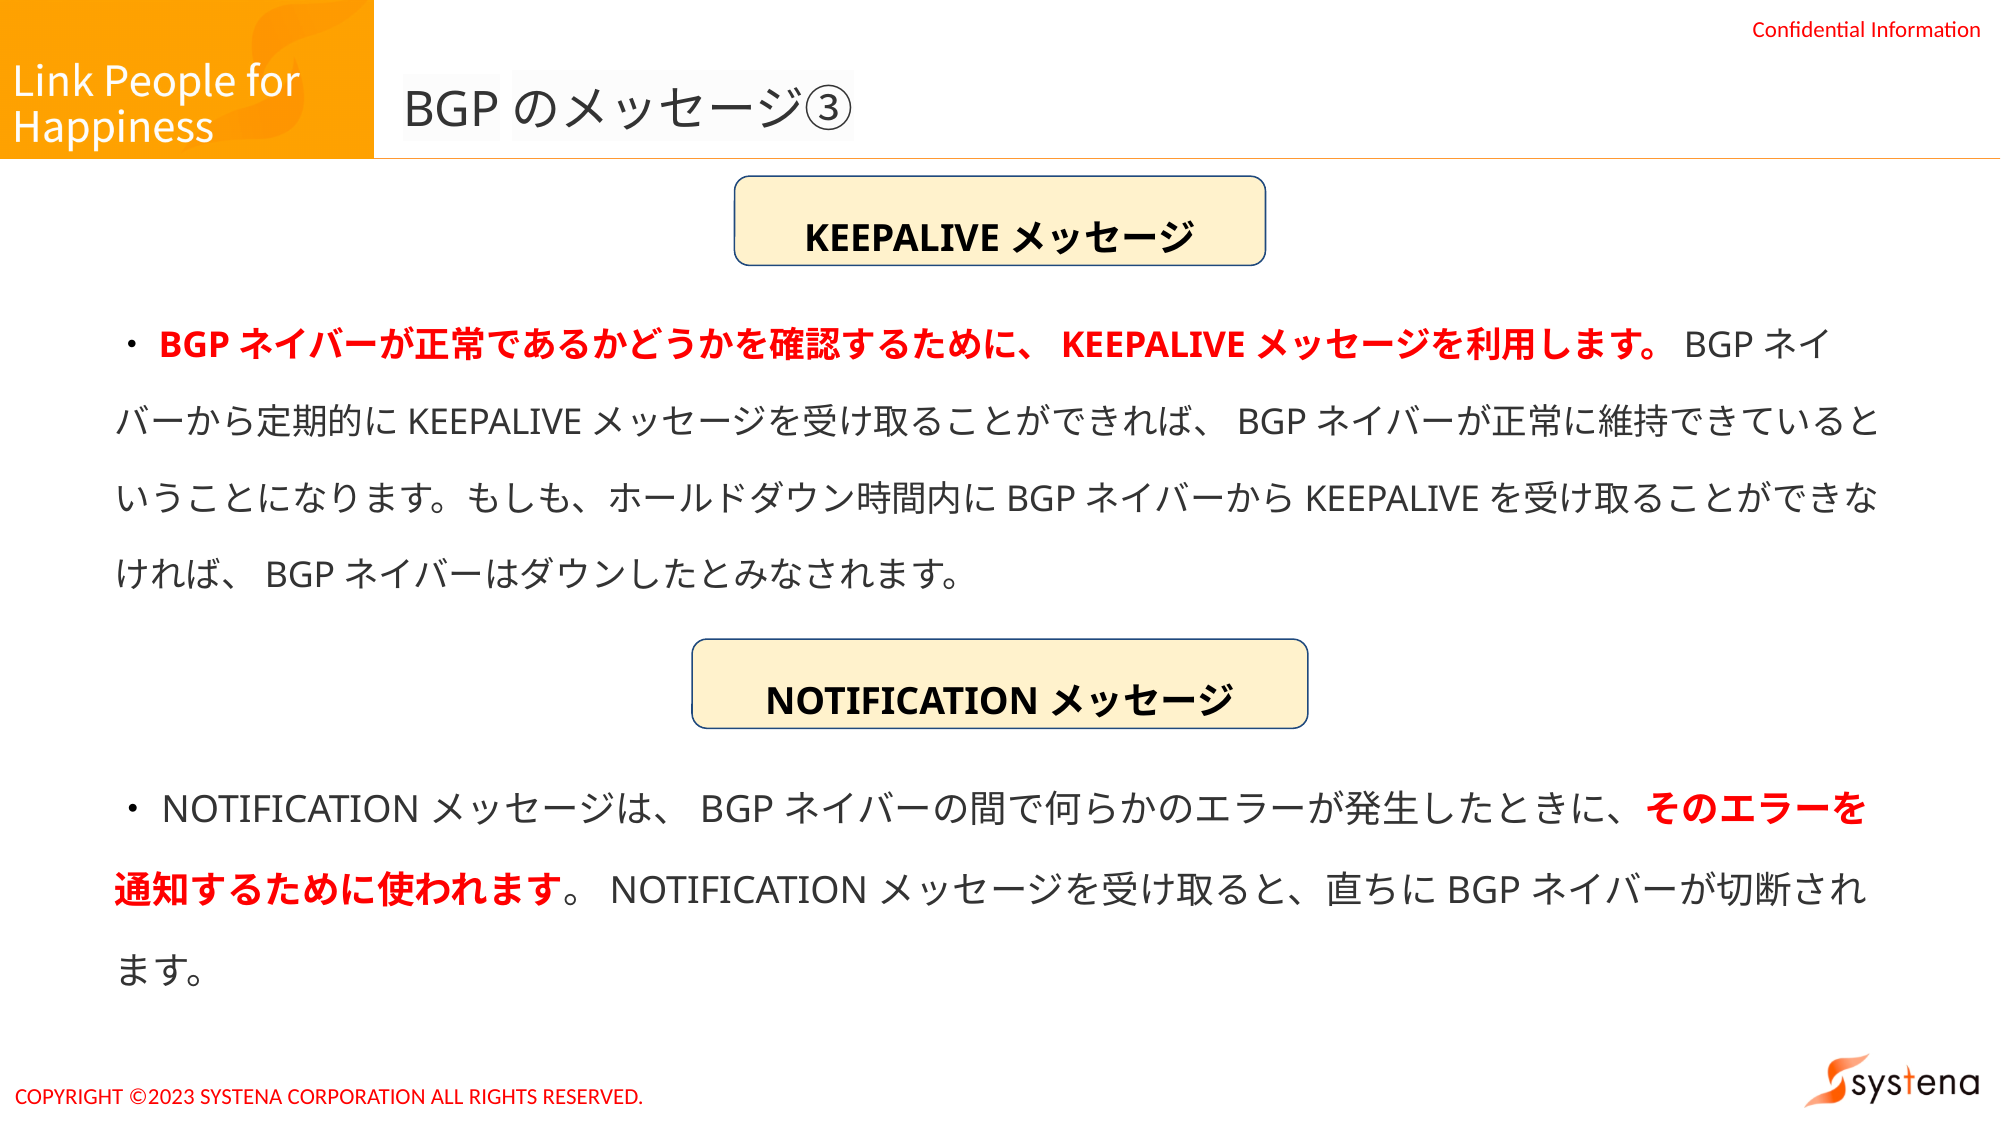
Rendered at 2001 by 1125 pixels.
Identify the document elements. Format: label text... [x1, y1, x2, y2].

text_box KEEPALIVEメッセージ [734, 176, 1266, 266]
list ・BGPネイバーが正常であるかどうかを確認するために、KEEPALIVEメッセージを利用します。BGPネイバーから定期的にKEEPALIVEメッセージを受け取ることができれば、BGPネイバーが正常に維持できているということになります。もしも、ホールドダウン時間内にBGPネイバーからKEEPALIVEを受け取ることができなければ、BGPネイバーはダウンしたとみなされます。 [99, 280, 1900, 606]
picture [0, 0, 374, 159]
text_box NOTIFICATIONメッセージ [692, 639, 1308, 729]
picture [1804, 1049, 1981, 1108]
title BGPのメッセージ③ [388, 28, 1916, 145]
list ・NOTIFICATIONメッセージは、BGPネイバーの間で何らかのエラーが発生したときに、そのエラーを通知するために使われます。NOTIFICATIONメッセージを受け取ると、直ちにBGPネイバーが切断されます。 [99, 741, 1900, 1011]
